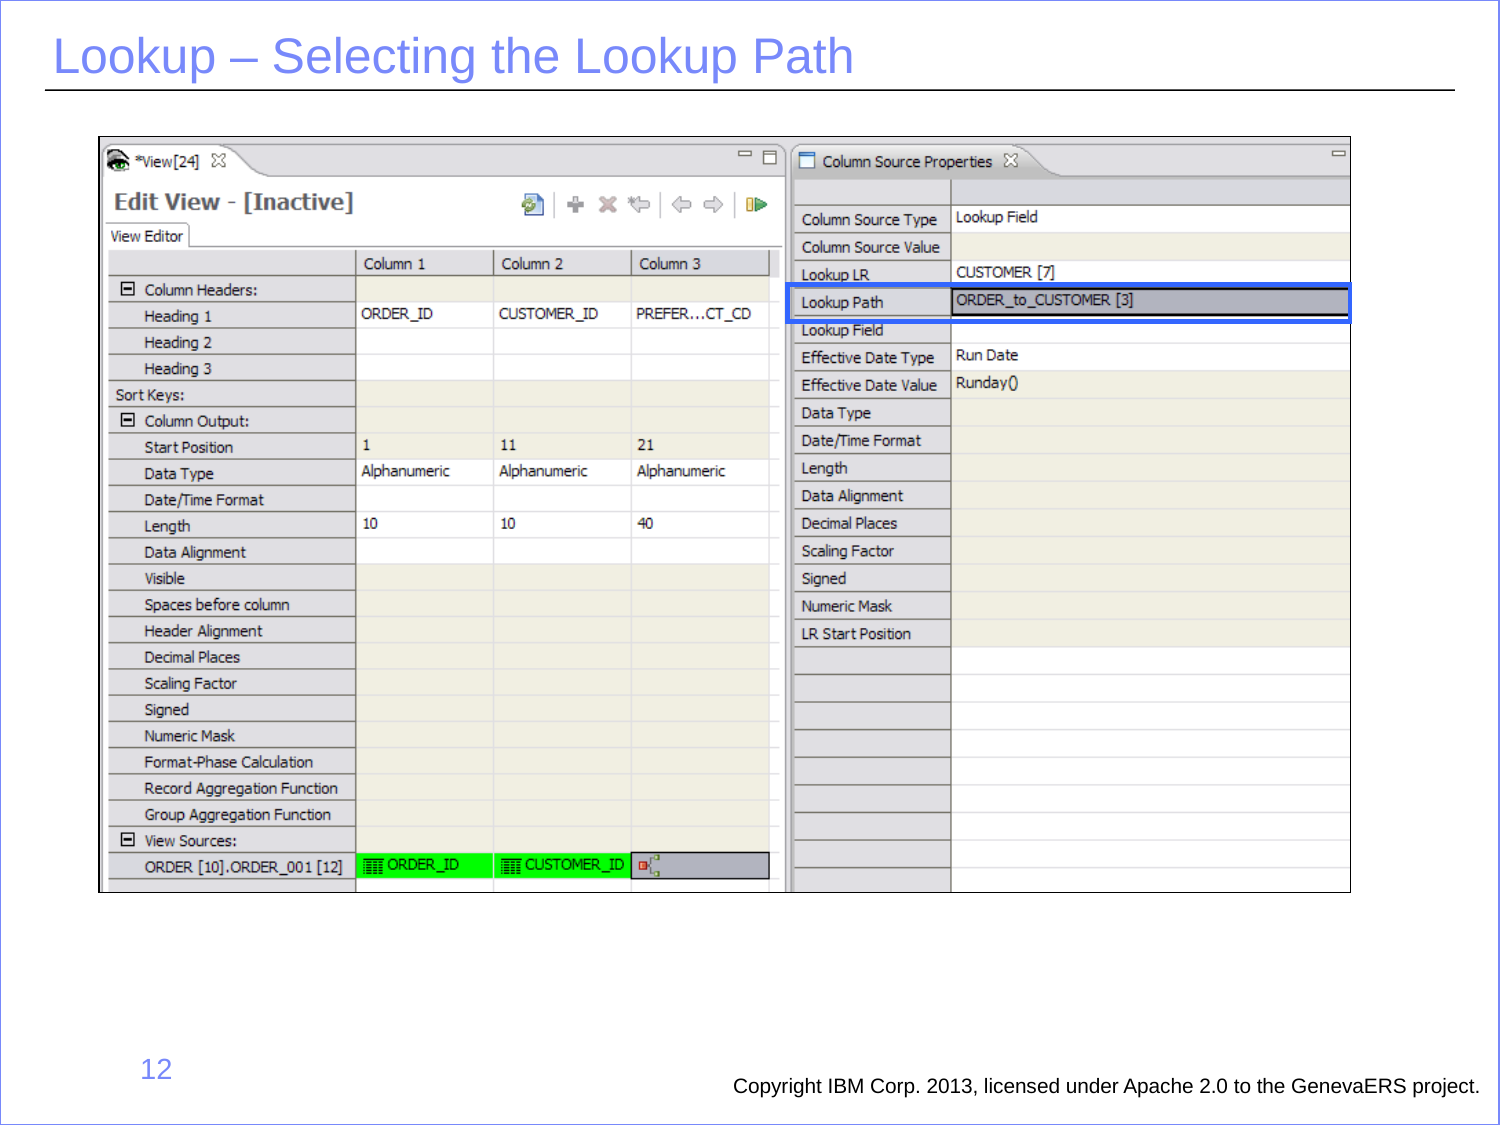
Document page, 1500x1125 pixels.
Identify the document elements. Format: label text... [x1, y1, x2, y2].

picture [99, 137, 1351, 892]
title Lookup – Selecting the Lookup Path [37, 22, 1321, 113]
